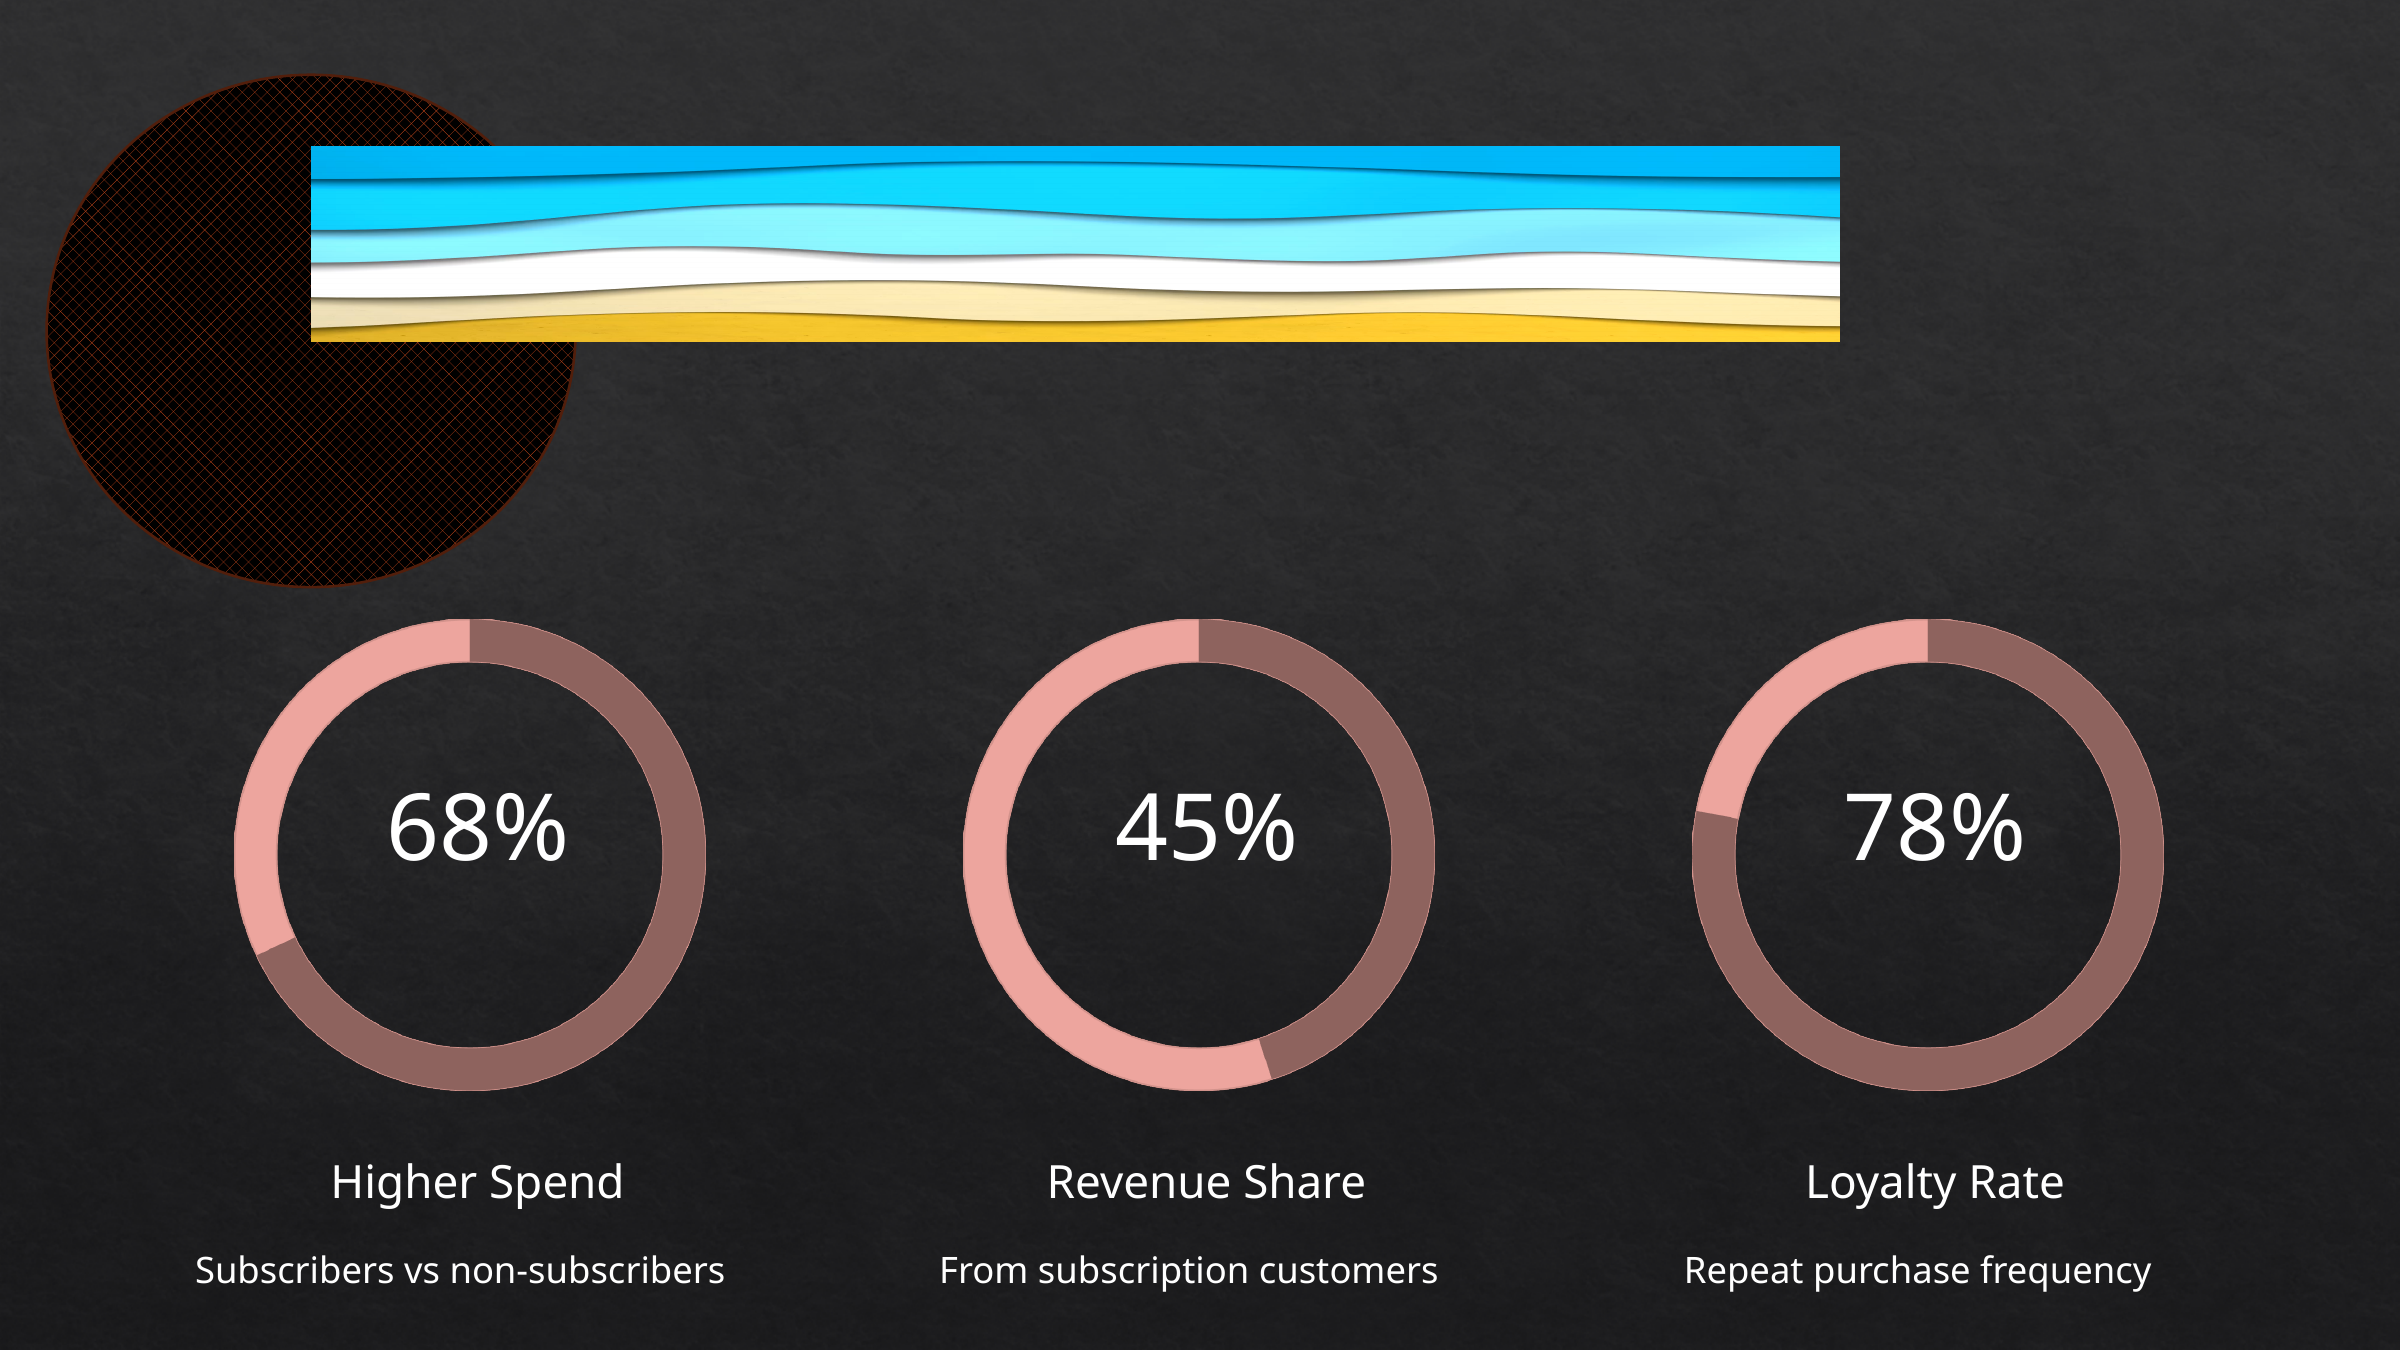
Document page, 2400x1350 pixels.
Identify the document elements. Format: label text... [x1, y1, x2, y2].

picture [1691, 619, 2164, 1091]
text_box Subscribers vs non-subscribers [172, 1231, 749, 1278]
text_box From subscription customers [901, 1231, 1478, 1278]
text_box Higher Spend [281, 1150, 674, 1196]
picture [234, 619, 706, 1091]
text_box Loyalty Rate [1738, 1150, 2132, 1196]
text_box [45, 73, 576, 589]
text_box Repeat purchase frequency [1630, 1231, 2206, 1278]
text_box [310, 145, 1842, 343]
text_box Revenue Share [1010, 1150, 1403, 1196]
picture [963, 619, 1435, 1091]
